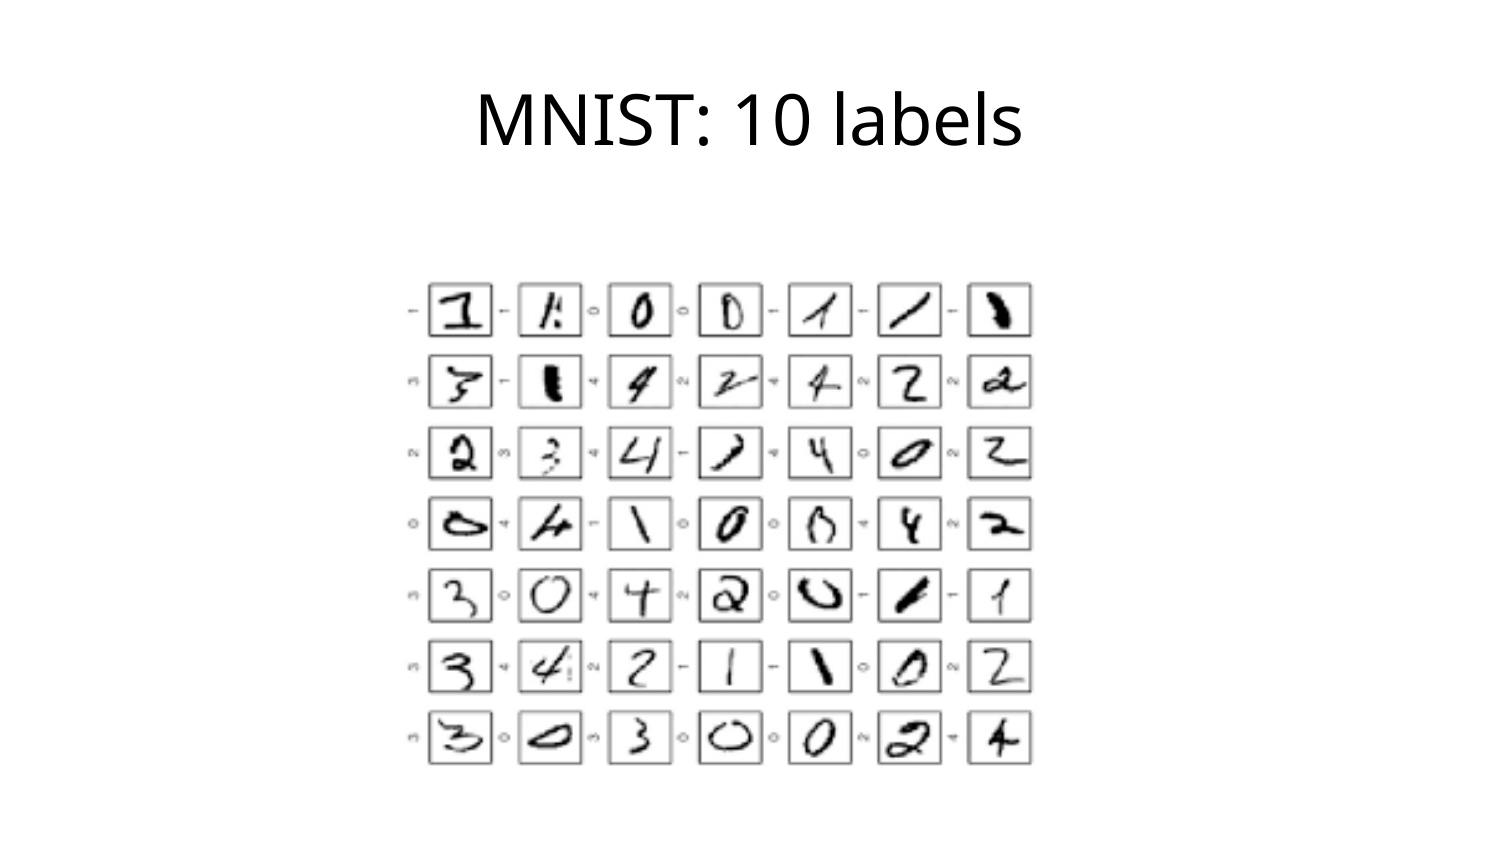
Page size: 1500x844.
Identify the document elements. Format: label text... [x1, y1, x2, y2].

title MNIST: 10 labels [70, 37, 1430, 197]
picture [403, 277, 1037, 768]
